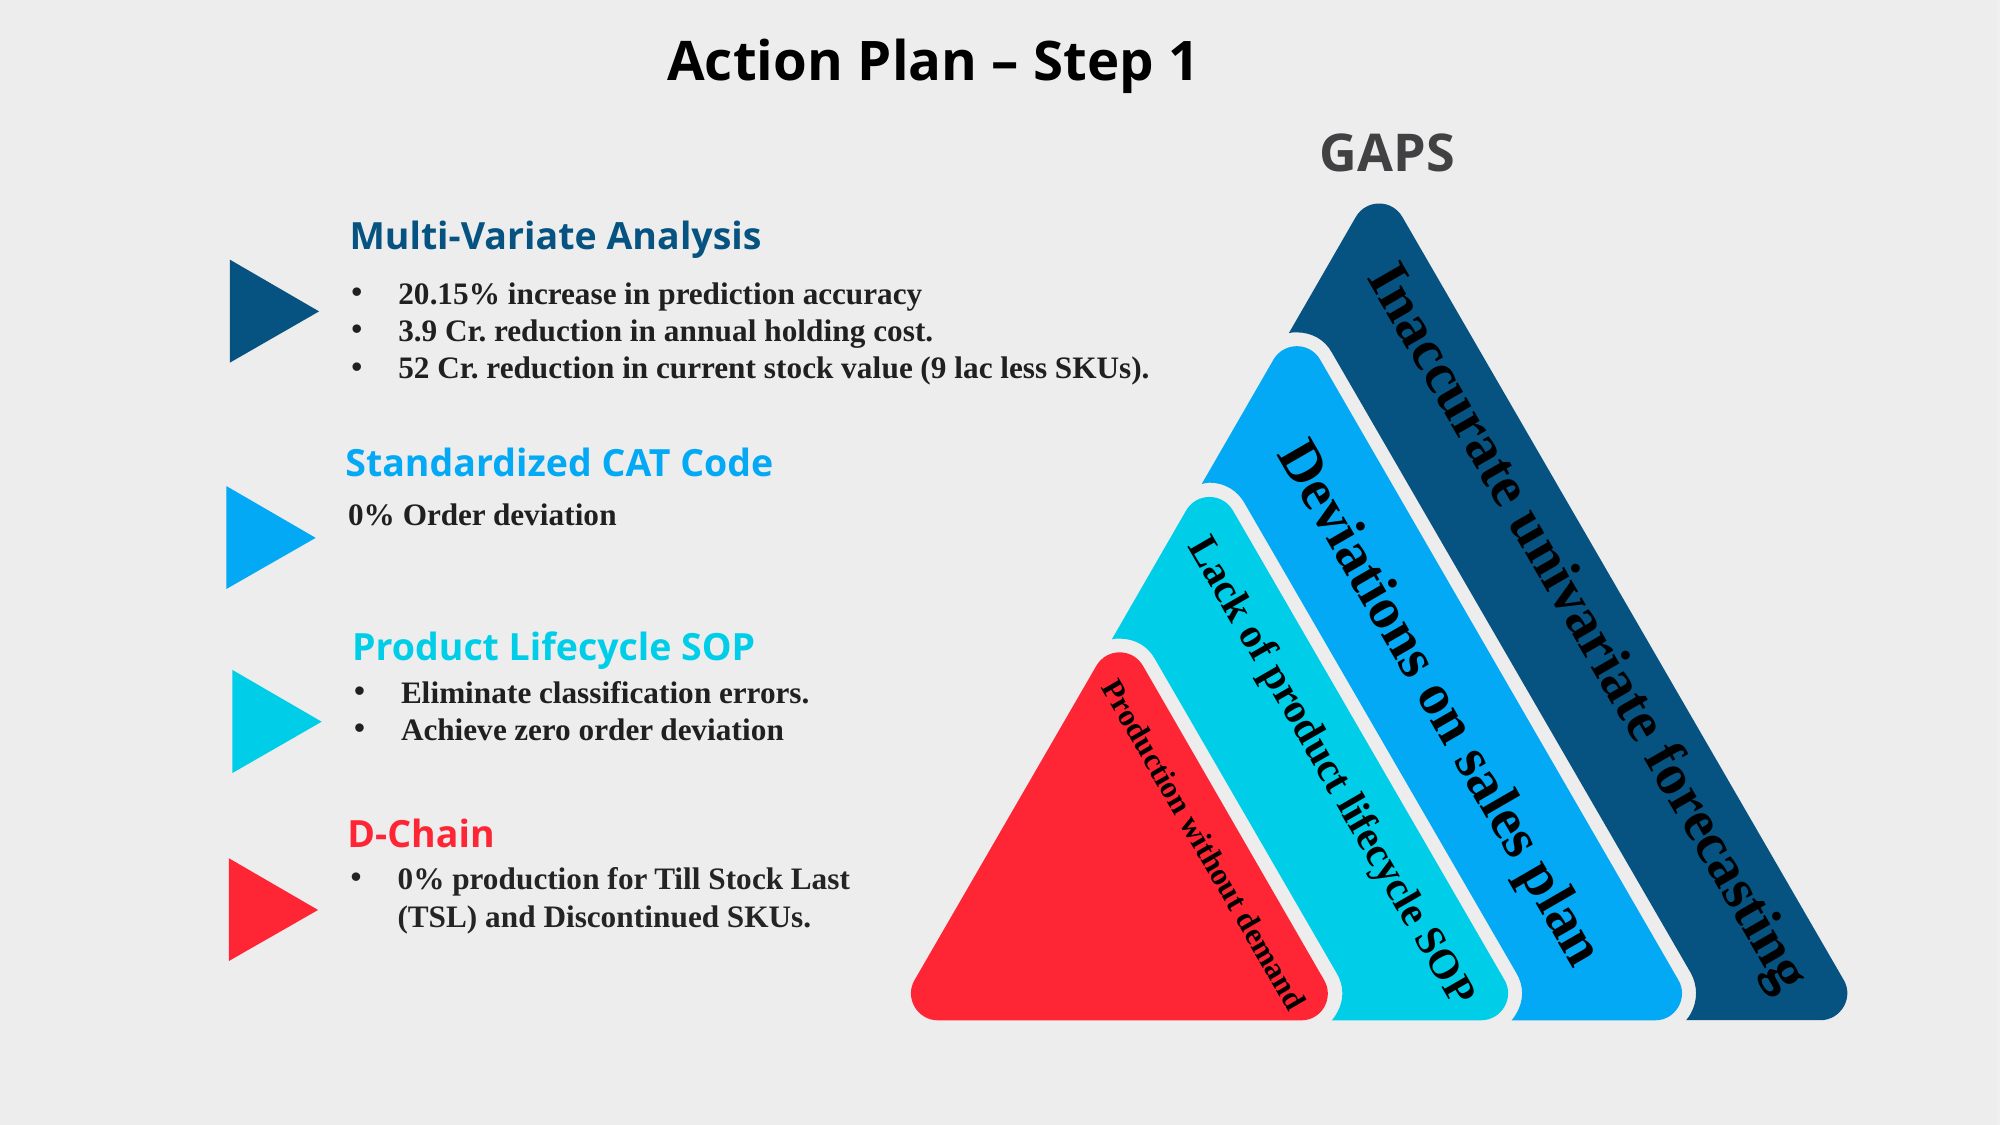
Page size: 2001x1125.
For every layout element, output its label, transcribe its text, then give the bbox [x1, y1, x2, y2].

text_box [228, 810, 902, 962]
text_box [226, 438, 1038, 590]
text_box [1201, 346, 1683, 1021]
text_box Production without demand [1090, 664, 1320, 1023]
text_box Inaccurate univariate forecasting [1295, 248, 1832, 1037]
text_box Deviations on sales plan [1266, 424, 1625, 976]
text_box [232, 622, 967, 774]
text_box [910, 652, 1328, 1021]
text_box [1154, 496, 1509, 1021]
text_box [229, 212, 1257, 395]
table_cell Multi-Varient Analysis [0, 0, 2000, 1125]
text_box GAPS [1305, 111, 1471, 189]
text_box [1298, 203, 1848, 1021]
text_box [1111, 587, 1393, 1021]
text_box Action Plan – Step 1 [652, 25, 1265, 139]
text_box [1288, 320, 1303, 334]
text_box Lack of product lifecycle SOP [1136, 525, 1496, 1047]
